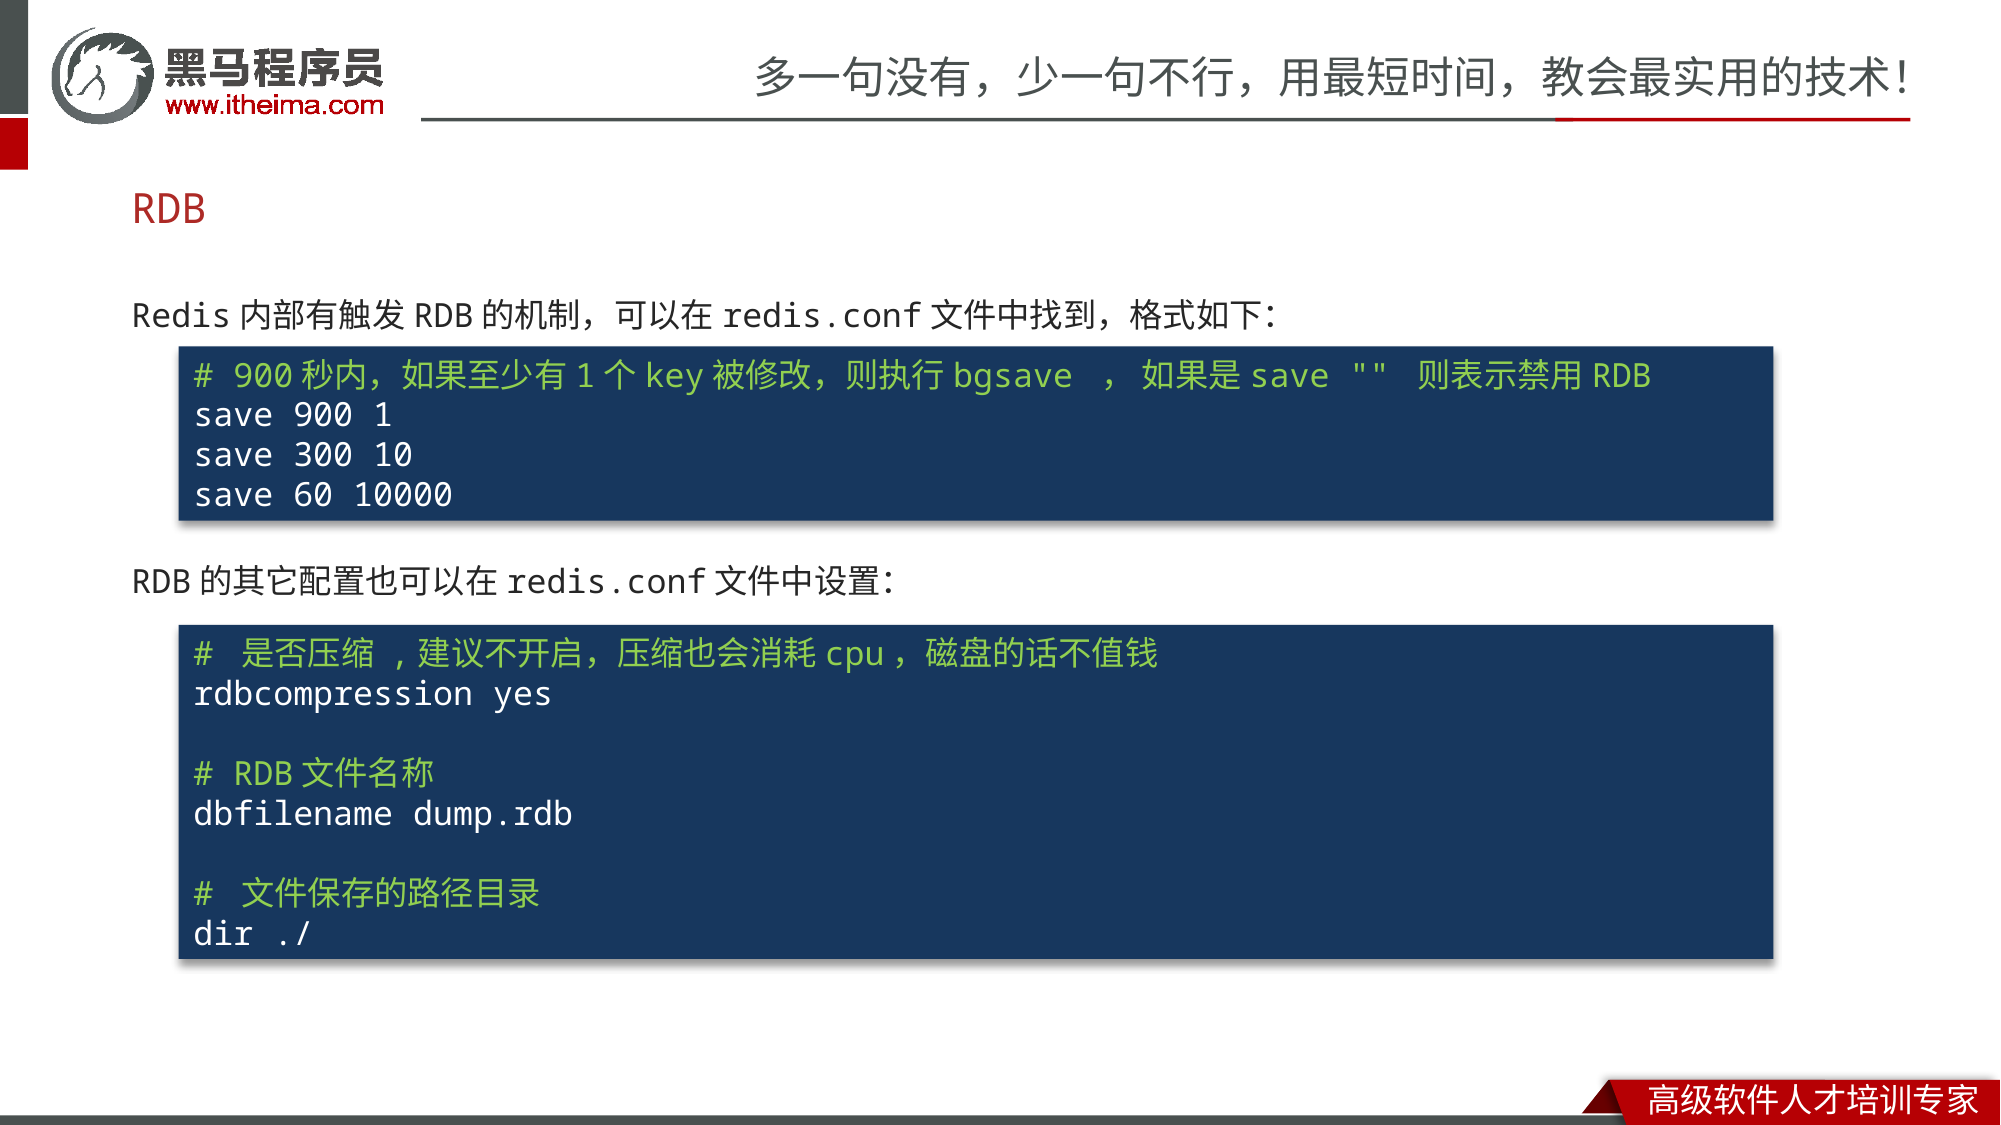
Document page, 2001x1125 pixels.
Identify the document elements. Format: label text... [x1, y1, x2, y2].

list Redis内部有触发RDB的机制，可以在redis.conf文件中找到，格式如下： RDB的其它配置也可以在redis.conf文件中设置： [116, 266, 1872, 563]
title RDB [116, 164, 1872, 250]
picture [50, 26, 384, 125]
text_box # 是否压缩 ,建议不开启，压缩也会消耗cpu，磁盘的话不值钱 rdbcompression yes # RDB文件名称 dbfilename dump.rdb # 文件保存的路径目录 dir ./ [178, 624, 1774, 959]
text_box # 900秒内，如果至少有1个key被修改，则执行bgsave ， 如果是save "" 则表示禁用RDB save 900 1 save 300 10 save 60 10000 [178, 346, 1774, 521]
